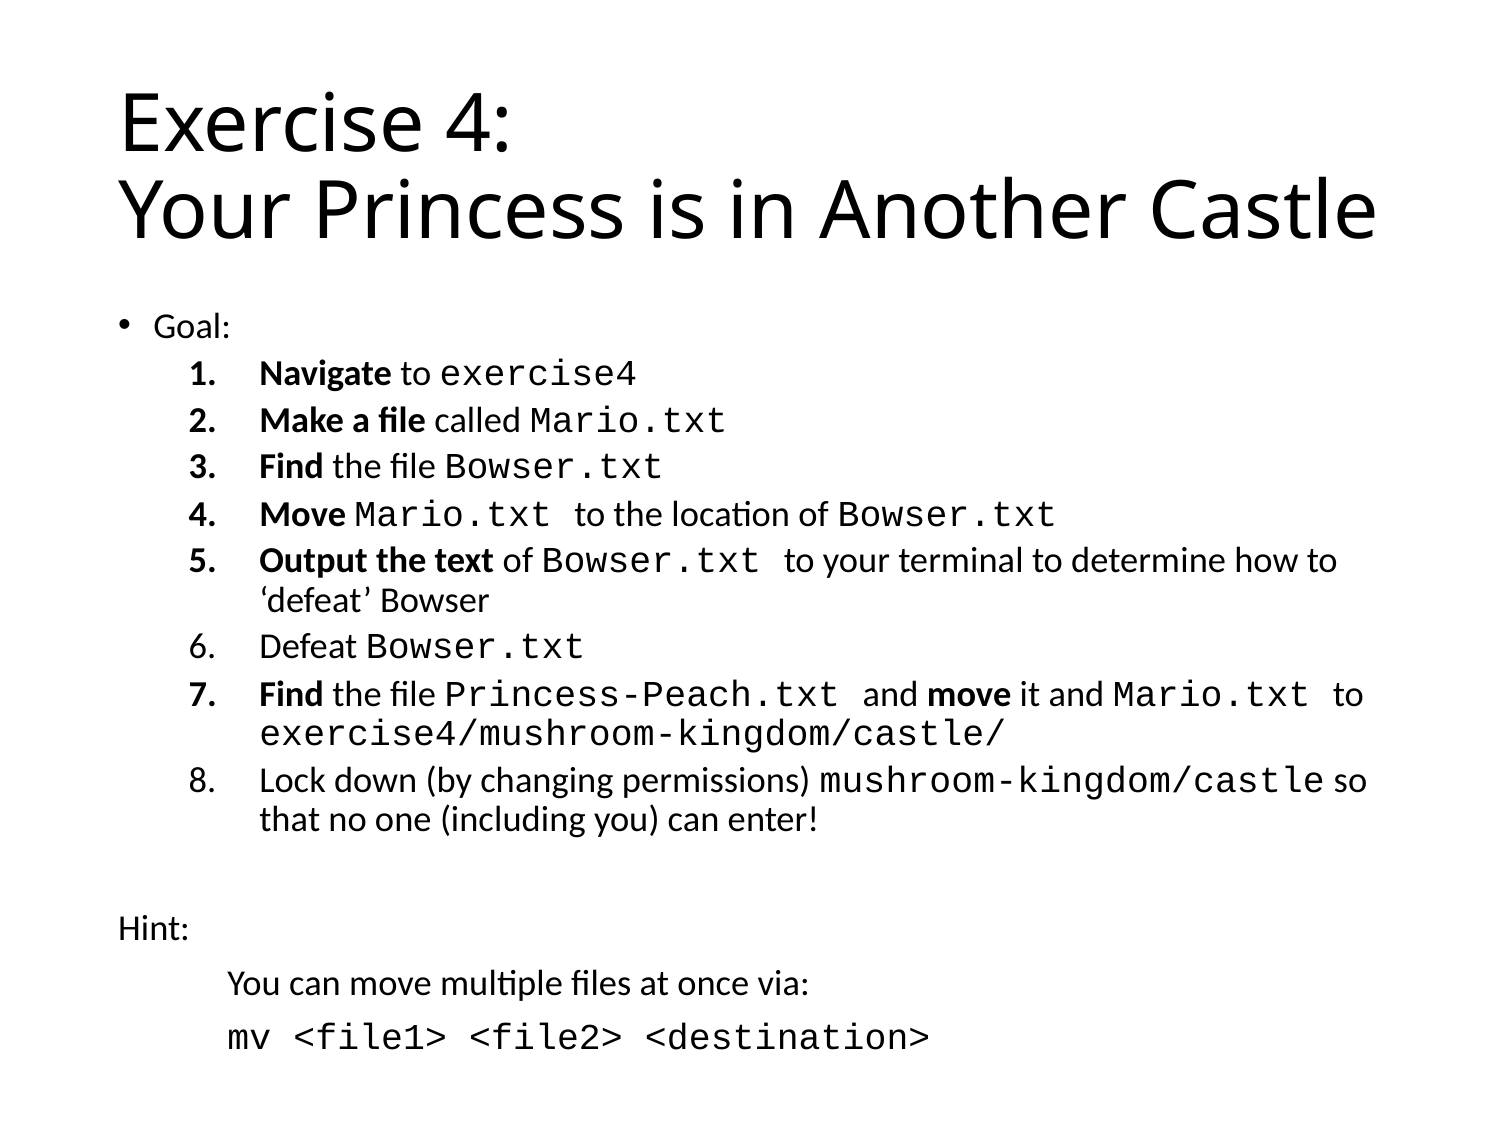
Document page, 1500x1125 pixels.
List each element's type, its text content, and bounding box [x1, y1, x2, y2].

title Exercise 4: Your Princess is in Another Castle [103, 59, 1397, 278]
list Goal: Navigate to exercise4 Make a file called Mario.txt Find the file Bowser.txt Move Mario.txt to the location of Bowser.txt Output the text of Bowser.txt to your terminal to determine how to ‘defeat’ Bowser Defeat Bowser.txt Find the file Princess-Peach.txt and move it and Mario.txt to exercise4/mushroom-kingdom/castle/ Lock down (by changing permissions) mushroom-kingdom/castle so that no one (including you) can enter! Hint: You can move multiple files at once via: mv <file1> <file2> <destination> [103, 299, 1397, 1075]
